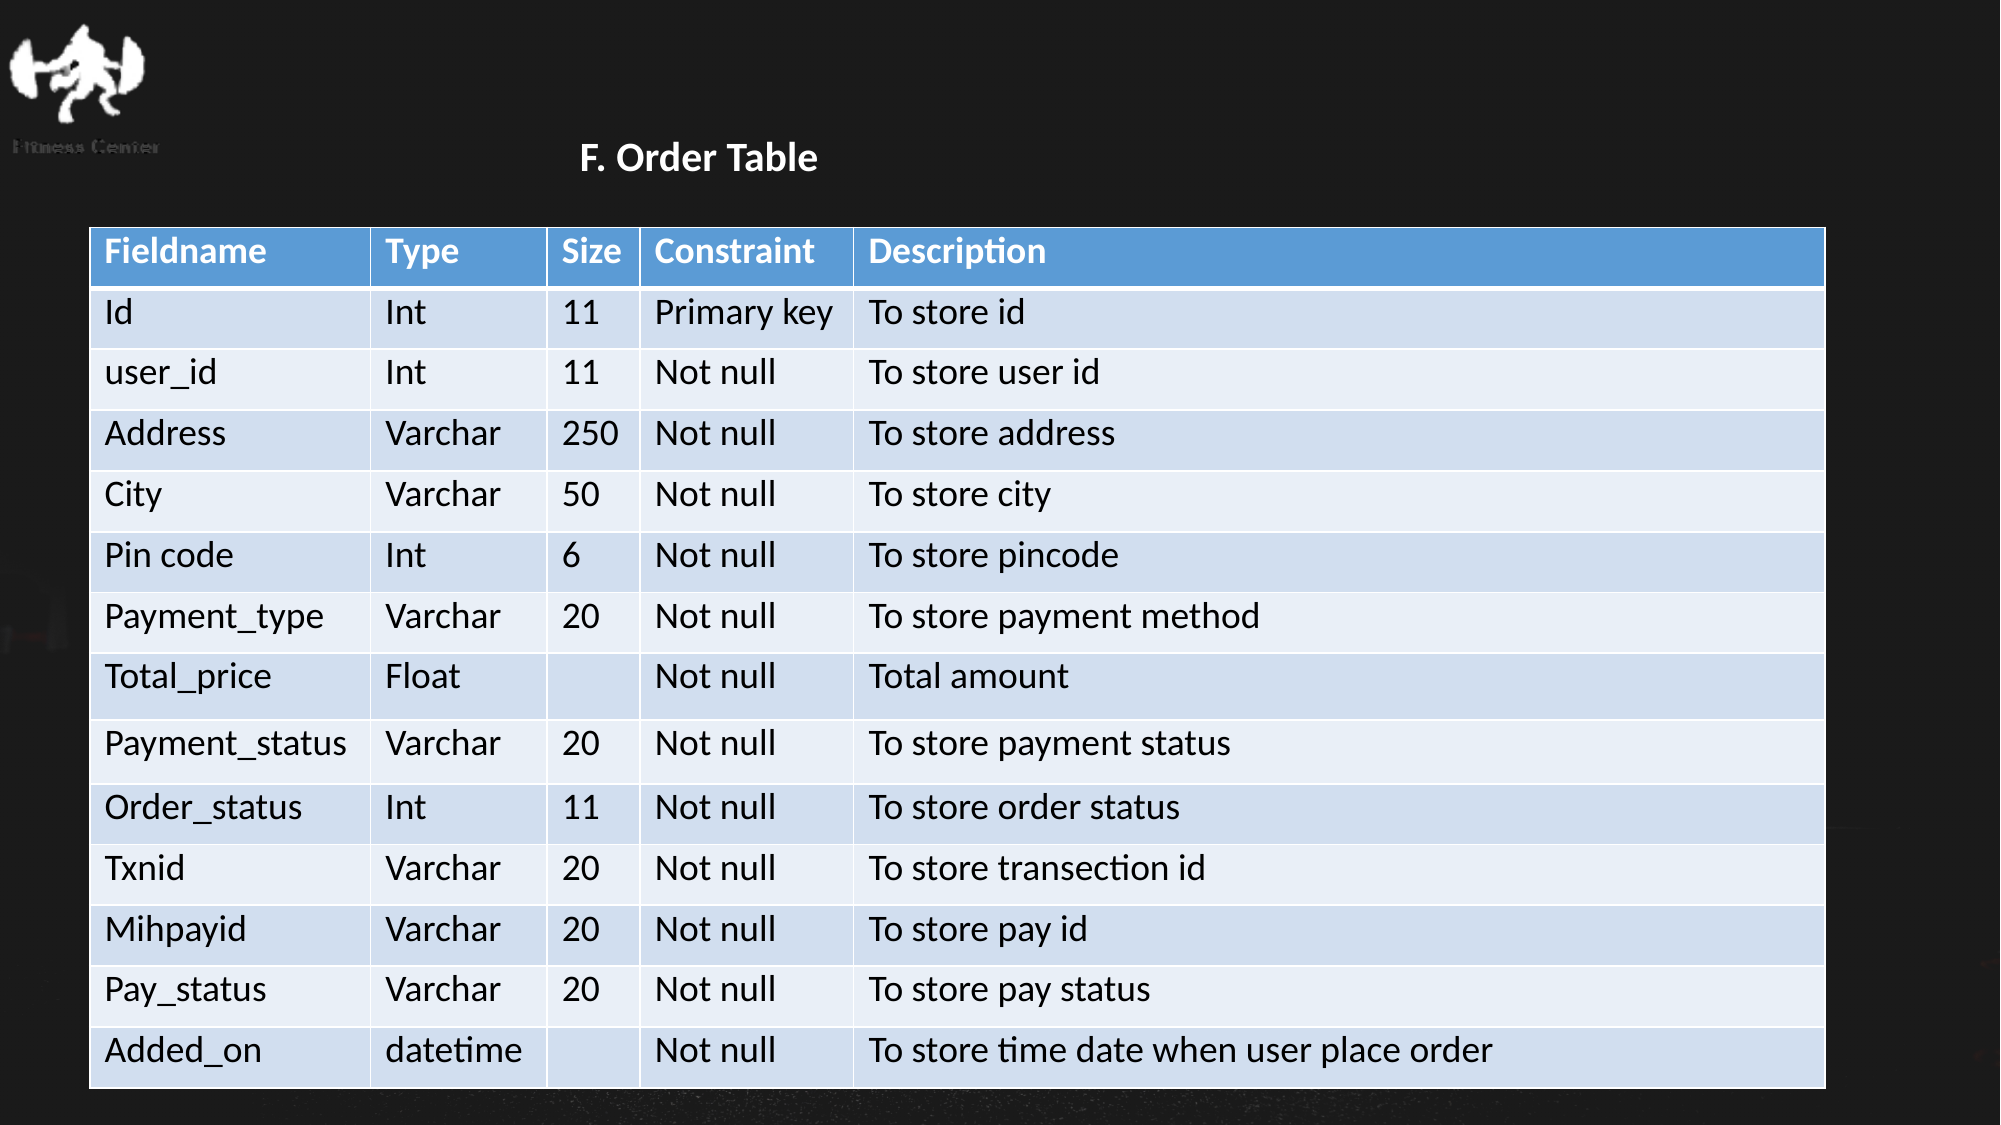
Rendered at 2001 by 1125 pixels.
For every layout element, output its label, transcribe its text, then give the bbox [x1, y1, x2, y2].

table_cell Varchar [371, 906, 546, 965]
table_cell 11 [548, 785, 639, 844]
table_cell To store pincode [854, 533, 1824, 592]
table_cell 6 [548, 533, 639, 592]
table_cell Int [371, 533, 546, 592]
table_cell Varchar [371, 845, 546, 904]
table_cell Pin code [91, 533, 370, 592]
table_cell Float [371, 654, 546, 719]
table_header Constraint [641, 228, 853, 286]
table_cell To store city [854, 472, 1824, 531]
table_header Description [854, 228, 1824, 286]
table_cell Not null [641, 721, 853, 783]
table_cell To store transection id [854, 845, 1824, 904]
table_cell [548, 654, 639, 719]
table_cell 20 [548, 721, 639, 783]
table_cell Not null [641, 785, 853, 844]
table_cell Total_price [91, 654, 370, 719]
table_cell To store payment method [854, 593, 1824, 652]
table_cell 20 [548, 845, 639, 904]
table_header Size [548, 228, 639, 286]
table_cell Int [371, 291, 546, 348]
table_cell Added_on [91, 1028, 370, 1087]
table_cell Not null [641, 906, 853, 965]
table_cell To store id [854, 291, 1824, 348]
table_cell Varchar [371, 593, 546, 652]
table_cell To store user id [854, 350, 1824, 409]
table_header Type [371, 228, 546, 286]
table_cell 50 [548, 472, 639, 531]
table_cell Varchar [371, 472, 546, 531]
table_cell Not null [641, 654, 853, 719]
table_cell To store pay status [854, 967, 1824, 1026]
table_cell [548, 1028, 639, 1087]
table_cell Int [371, 785, 546, 844]
table_cell datetime [371, 1028, 546, 1087]
table_cell Not null [641, 350, 853, 409]
table_cell Order_status [91, 785, 370, 844]
table_cell Not null [641, 593, 853, 652]
table_cell Primary key [641, 291, 853, 348]
table_header Fieldname [91, 228, 370, 286]
table_cell Varchar [371, 721, 546, 783]
table_cell Txnid [91, 845, 370, 904]
table_cell 11 [548, 350, 639, 409]
table_cell City [91, 472, 370, 531]
table_cell Mihpayid [91, 906, 370, 965]
table_cell 11 [548, 291, 639, 348]
table_cell Not null [641, 967, 853, 1026]
table_cell Not null [641, 472, 853, 531]
table_cell To store payment status [854, 721, 1824, 783]
table_cell Not null [641, 845, 853, 904]
table_cell user_id [91, 350, 370, 409]
table_cell Not null [641, 411, 853, 470]
table_cell Int [371, 350, 546, 409]
table_cell Payment_status [91, 721, 370, 783]
picture [0, 8, 167, 175]
table_cell 20 [548, 967, 639, 1026]
title F. Order Table [564, 49, 2000, 267]
table_cell Not null [641, 533, 853, 592]
table_cell Not null [641, 1028, 853, 1087]
table_cell To store order status [854, 785, 1824, 844]
table_cell 20 [548, 906, 639, 965]
table_cell Id [91, 291, 370, 348]
table_cell 20 [548, 593, 639, 652]
table_cell To store address [854, 411, 1824, 470]
table_cell To store time date when user place order [854, 1028, 1824, 1087]
table_cell Payment_type [91, 593, 370, 652]
table_cell Total amount [854, 654, 1824, 719]
table_cell Pay_status [91, 967, 370, 1026]
table_cell Varchar [371, 411, 546, 470]
table_cell Address [91, 411, 370, 470]
table_cell 250 [548, 411, 639, 470]
table_cell To store pay id [854, 906, 1824, 965]
table_cell Varchar [371, 967, 546, 1026]
